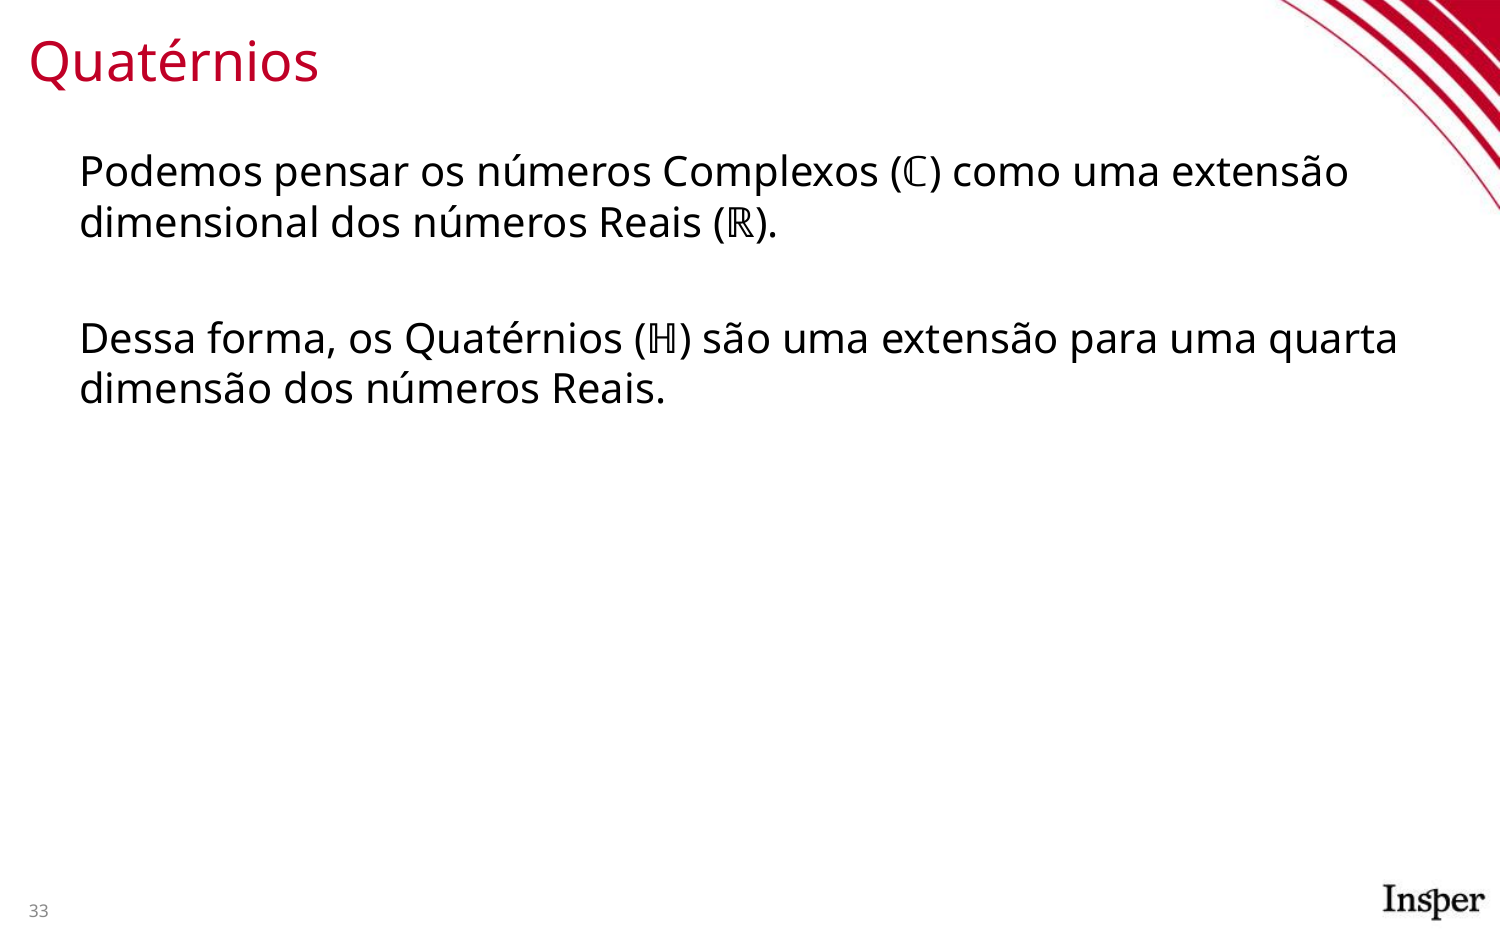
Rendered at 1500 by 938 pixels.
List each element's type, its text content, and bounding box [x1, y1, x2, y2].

slide_number 33 [0, 887, 78, 938]
picture [249, 0, 1500, 938]
list Podemos pensar os números Complexos (ℂ) como uma extensão dimensional dos números Reais (ℝ). Dessa forma, os Quatérnios (ℍ) são uma extensão para uma quarta dimensão dos números Reais. [64, 137, 1447, 876]
title Quatérnios [13, 18, 1397, 104]
